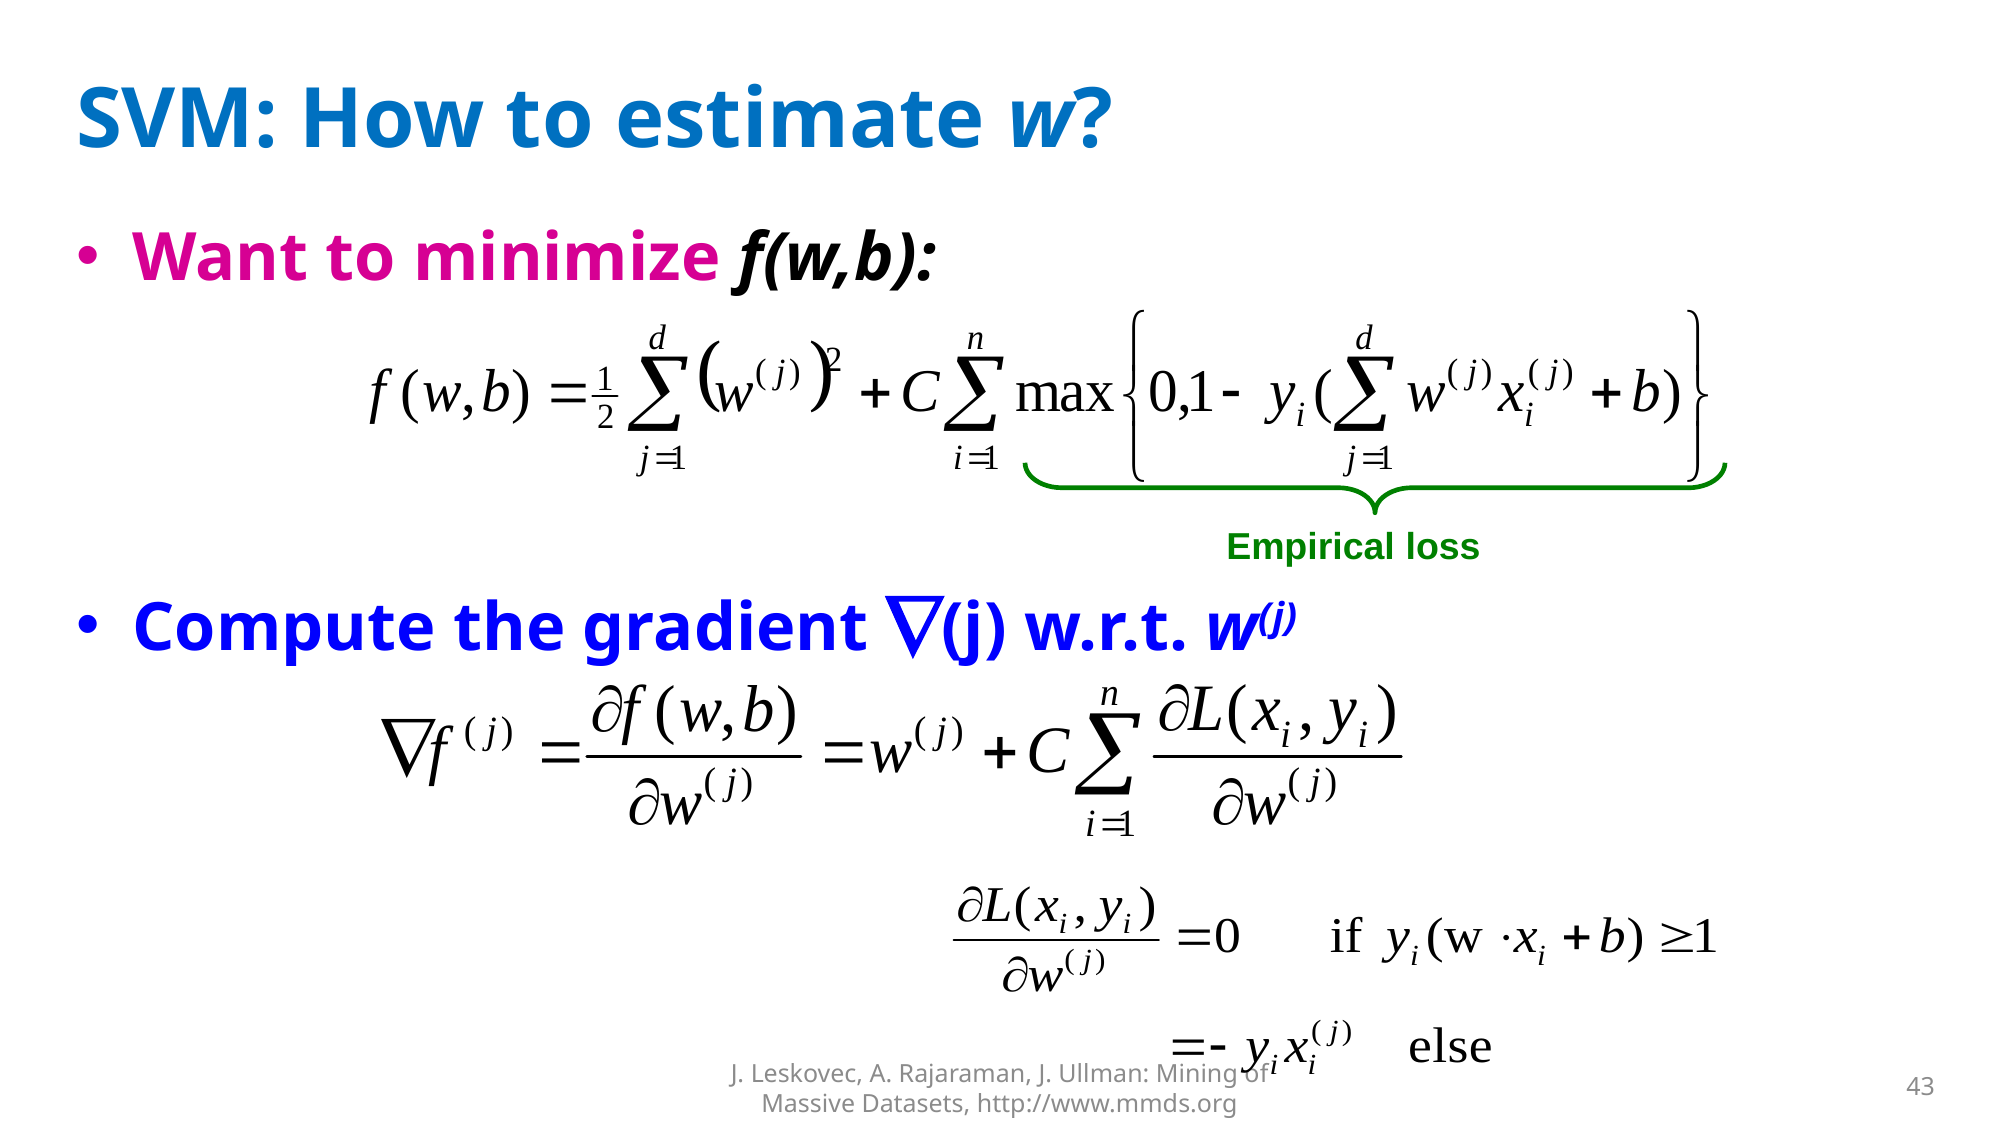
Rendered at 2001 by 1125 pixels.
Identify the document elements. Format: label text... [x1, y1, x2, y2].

footer J. Leskovec, A. Rajaraman, J. Ullman: Mining of Massive Datasets, http://www.mmds.org [683, 1057, 1317, 1118]
list Want to minimize f(w,b): Compute the gradient (j) w.r.t. w(j) [61, 206, 1953, 1043]
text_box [373, 662, 1416, 851]
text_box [349, 299, 1724, 493]
title SVM: How to estimate w? [61, 47, 1953, 180]
text_box [1368, 500, 1382, 514]
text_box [944, 870, 1724, 1088]
slide_number 43 [1483, 1057, 1950, 1118]
